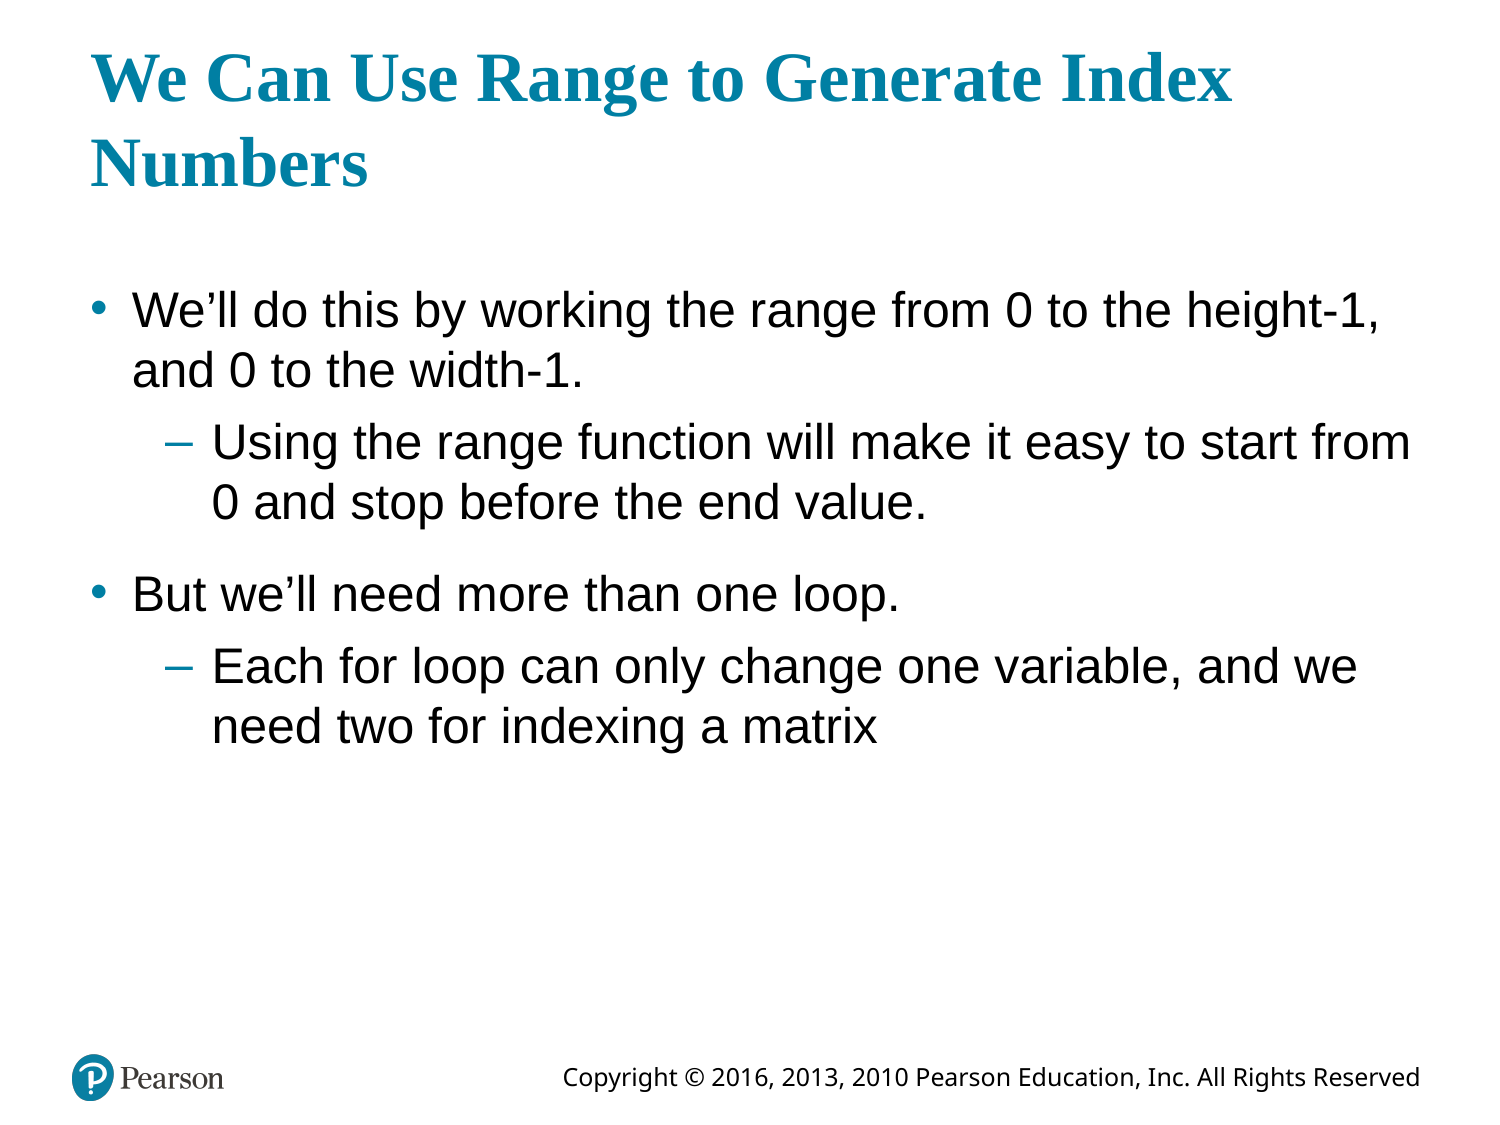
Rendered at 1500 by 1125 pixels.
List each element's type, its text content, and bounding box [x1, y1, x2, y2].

picture [72, 1087, 83, 1101]
picture [98, 1054, 224, 1101]
picture [80, 1063, 106, 1088]
title We Can Use Range to Generate Index Numbers [75, 0, 1425, 216]
picture [72, 1054, 88, 1070]
list We’ll do this by working the range from 0 to the height-1, and 0 to the width-1. Using the range function will make it easy to start from 0 and stop before the end value. But we’ll need more than one loop. Each for loop can only change one variable, and we need two for indexing a matrix [75, 262, 1444, 931]
